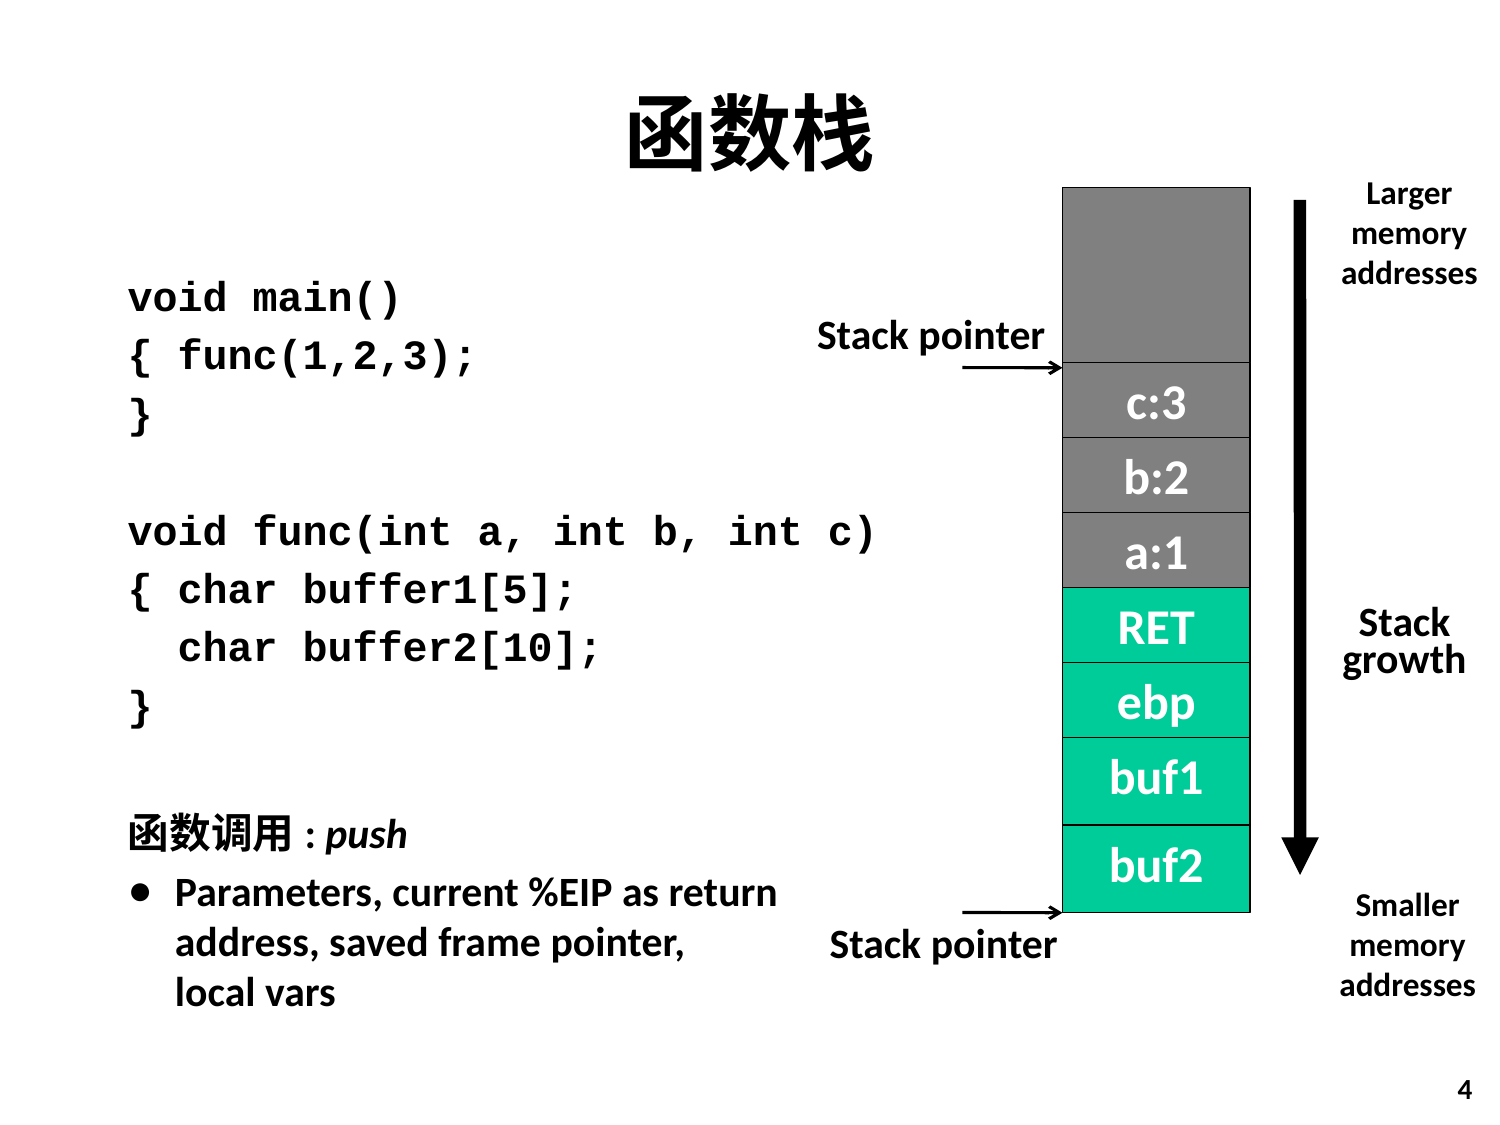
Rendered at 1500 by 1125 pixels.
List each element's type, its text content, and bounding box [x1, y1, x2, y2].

text_box RET [1062, 587, 1250, 662]
slide_number 4 [1174, 1062, 1488, 1125]
list void main() { func(1,2,3); } void func(int a, int b, int c) { char buffer1[5]; char buffer2[10]; } 函数调用: push Parameters, current %EIP as return address, saved frame pointer, local vars [112, 262, 1388, 1000]
text_box Stack pointer [799, 909, 1088, 975]
title 函数栈 [112, 37, 1388, 225]
text_box Stack pointer [787, 299, 1075, 365]
text_box c:3 [1062, 363, 1250, 437]
text_box Vul_func的ebp [965, 914, 1058, 918]
text_box b:2 [1062, 437, 1250, 512]
text_box Larger memory addresses [1326, 163, 1493, 299]
text_box a:1 [1062, 512, 1250, 587]
text_box [1062, 187, 1250, 363]
text_box [1293, 199, 1307, 875]
text_box buf2 [1062, 824, 1250, 913]
text_box buf1 [1062, 737, 1250, 824]
text_box Smaller memory addresses [1324, 876, 1491, 1011]
text_box Stack growth [1327, 587, 1482, 684]
text_box ebp [1062, 662, 1250, 737]
